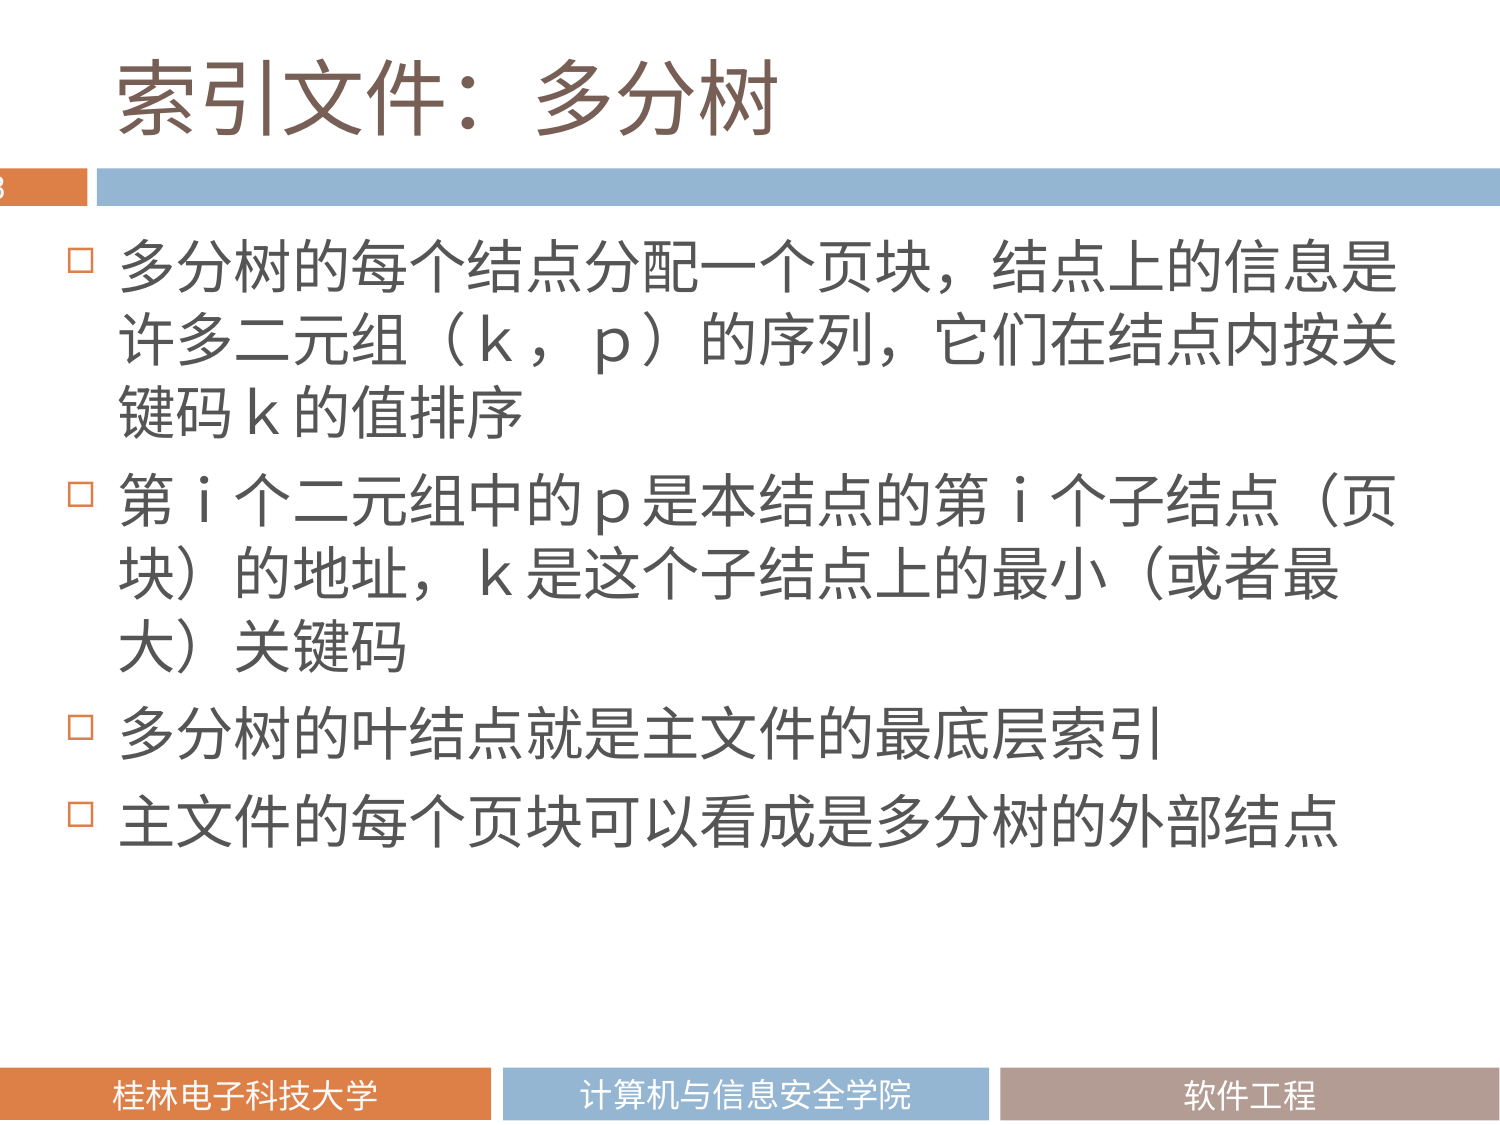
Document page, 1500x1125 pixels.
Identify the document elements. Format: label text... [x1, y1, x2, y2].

list 多分树的每个结点分配一个页块，结点上的信息是许多二元组（ｋ，ｐ）的序列，它们在结点内按关键码ｋ的值排序 第ｉ个二元组中的ｐ是本结点的第ｉ个子结点（页块）的地址，ｋ是这个子结点上的最小（或者最大）关键码 多分树的叶结点就是主文件的最底层索引 主文件的每个页块可以看成是多分树的外部结点 [49, 219, 1438, 1024]
title 索引文件：多分树 [99, 37, 1438, 155]
